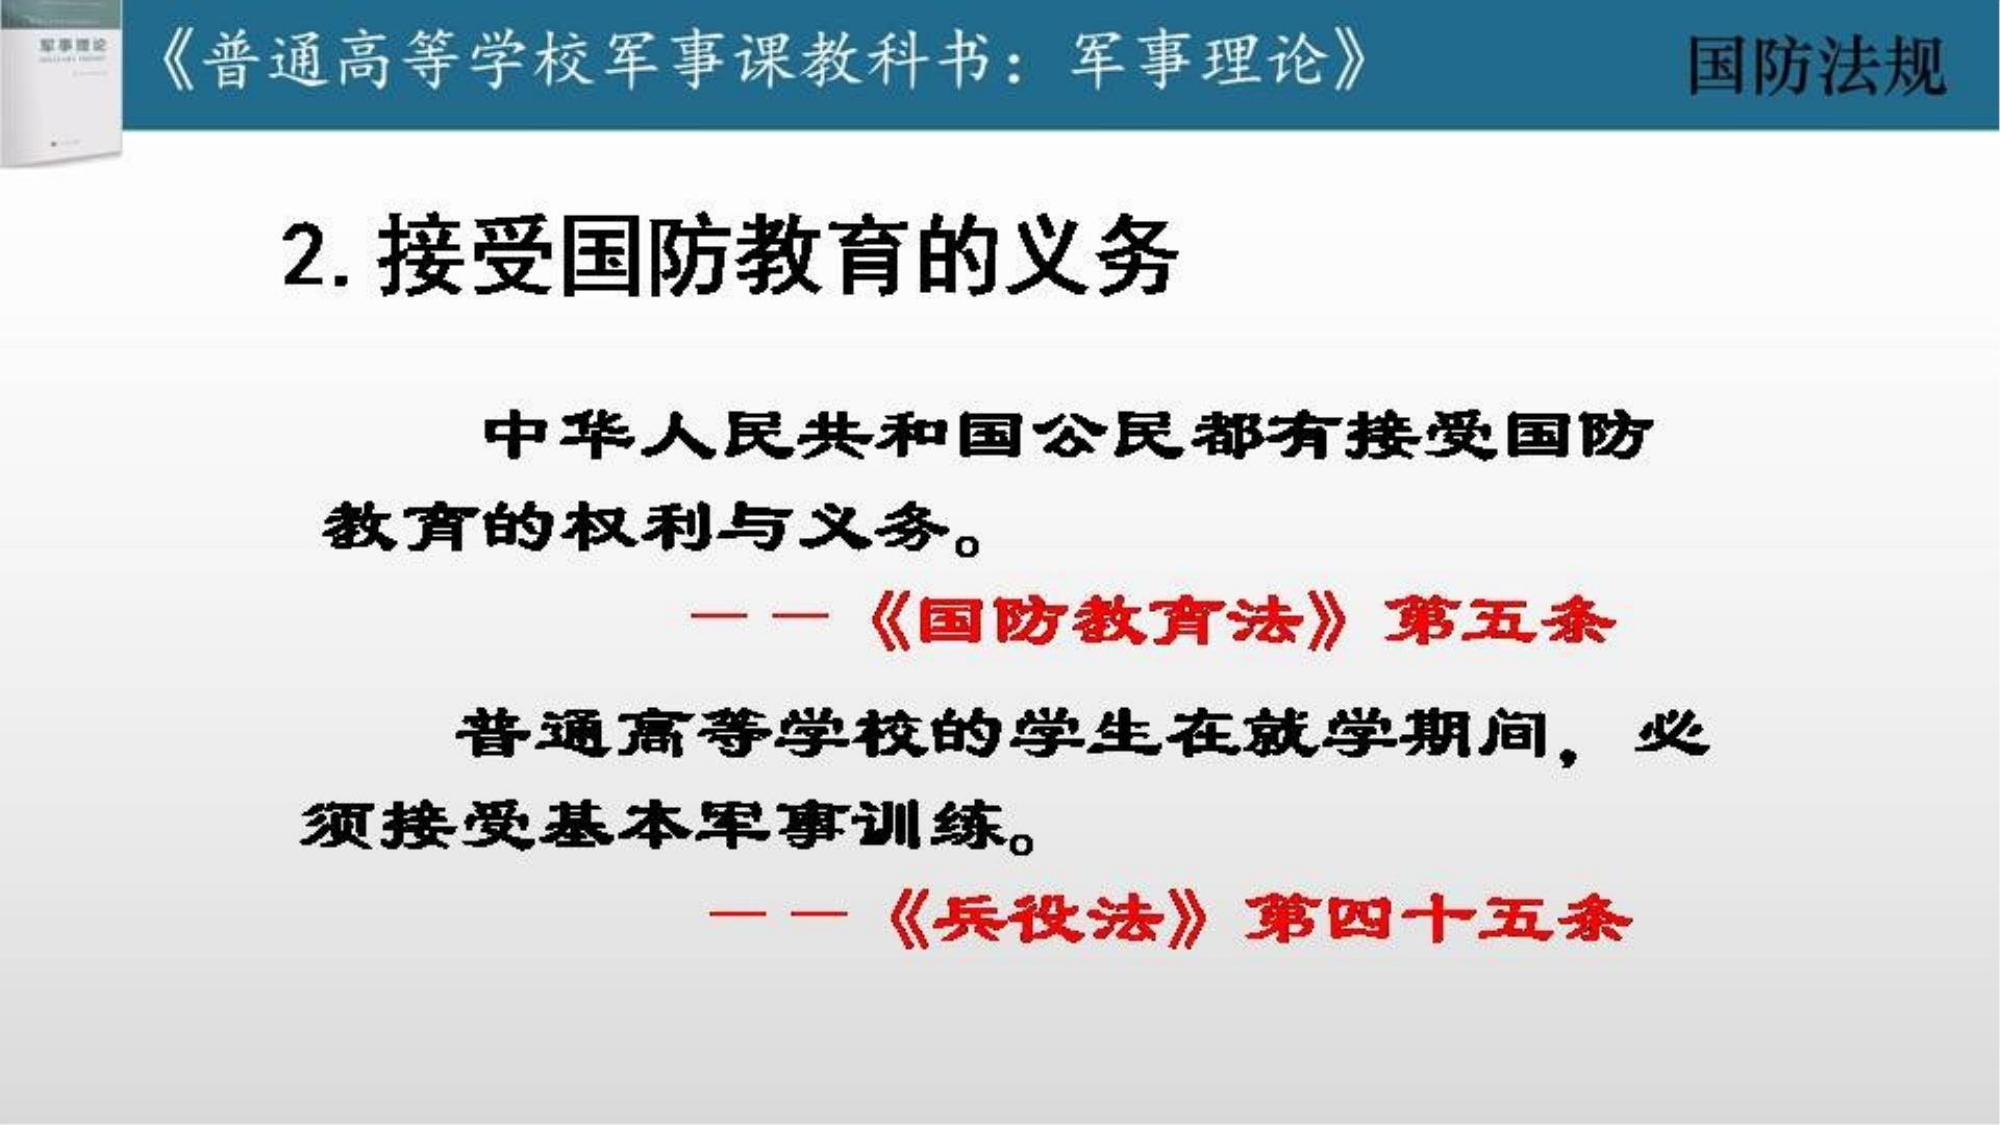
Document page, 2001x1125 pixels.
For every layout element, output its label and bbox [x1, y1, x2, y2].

text_box [0, 0, 2000, 1125]
